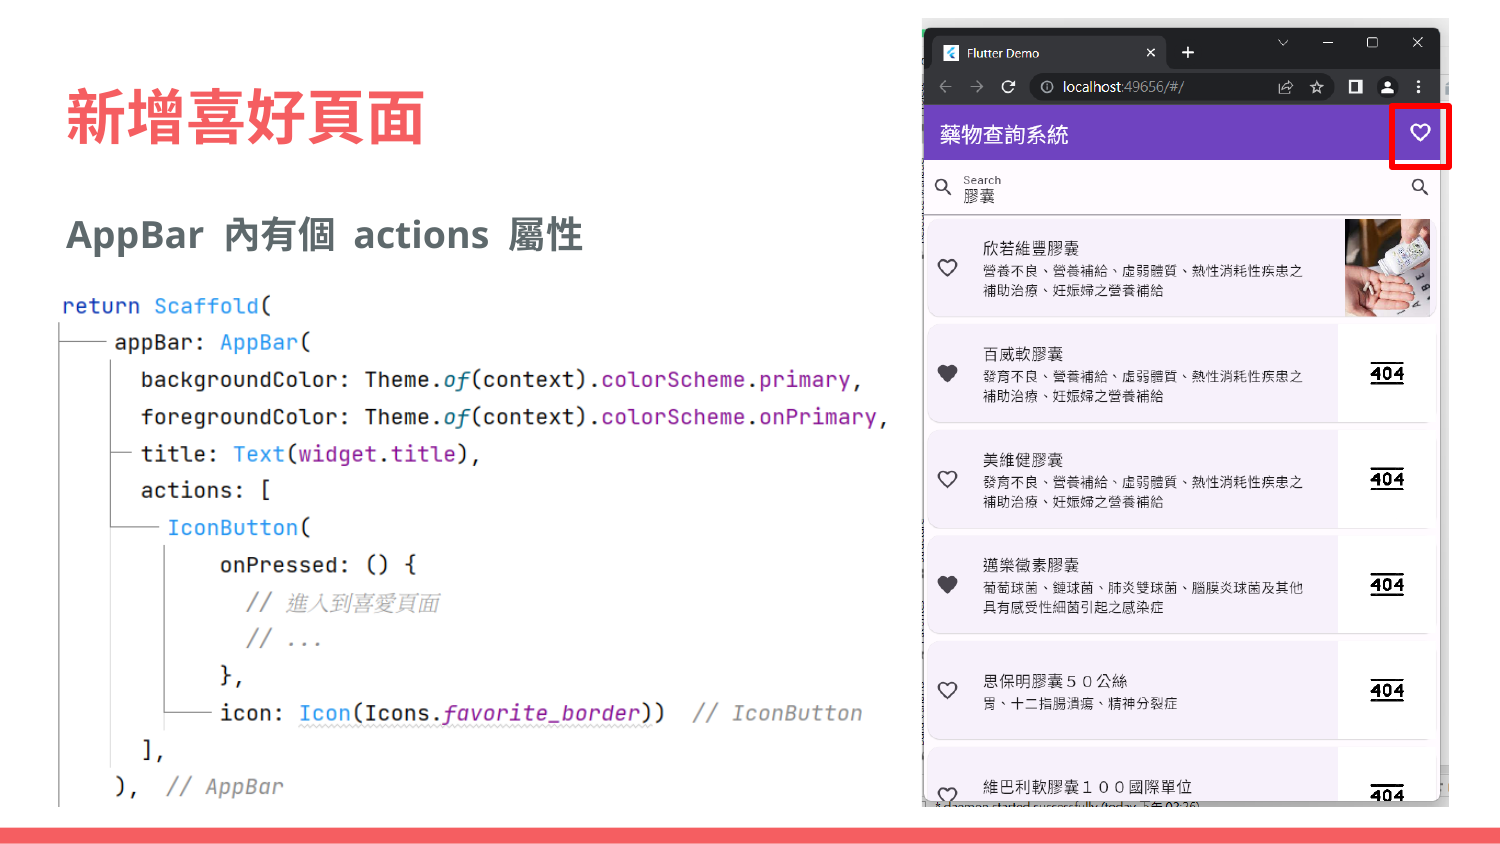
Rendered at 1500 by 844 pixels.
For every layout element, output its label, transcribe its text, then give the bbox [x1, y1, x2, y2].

picture [921, 18, 1450, 807]
picture [50, 285, 907, 807]
list AppBar 內有個 actions 屬性 [51, 189, 916, 750]
title 新增喜好頁面 [51, 64, 916, 167]
